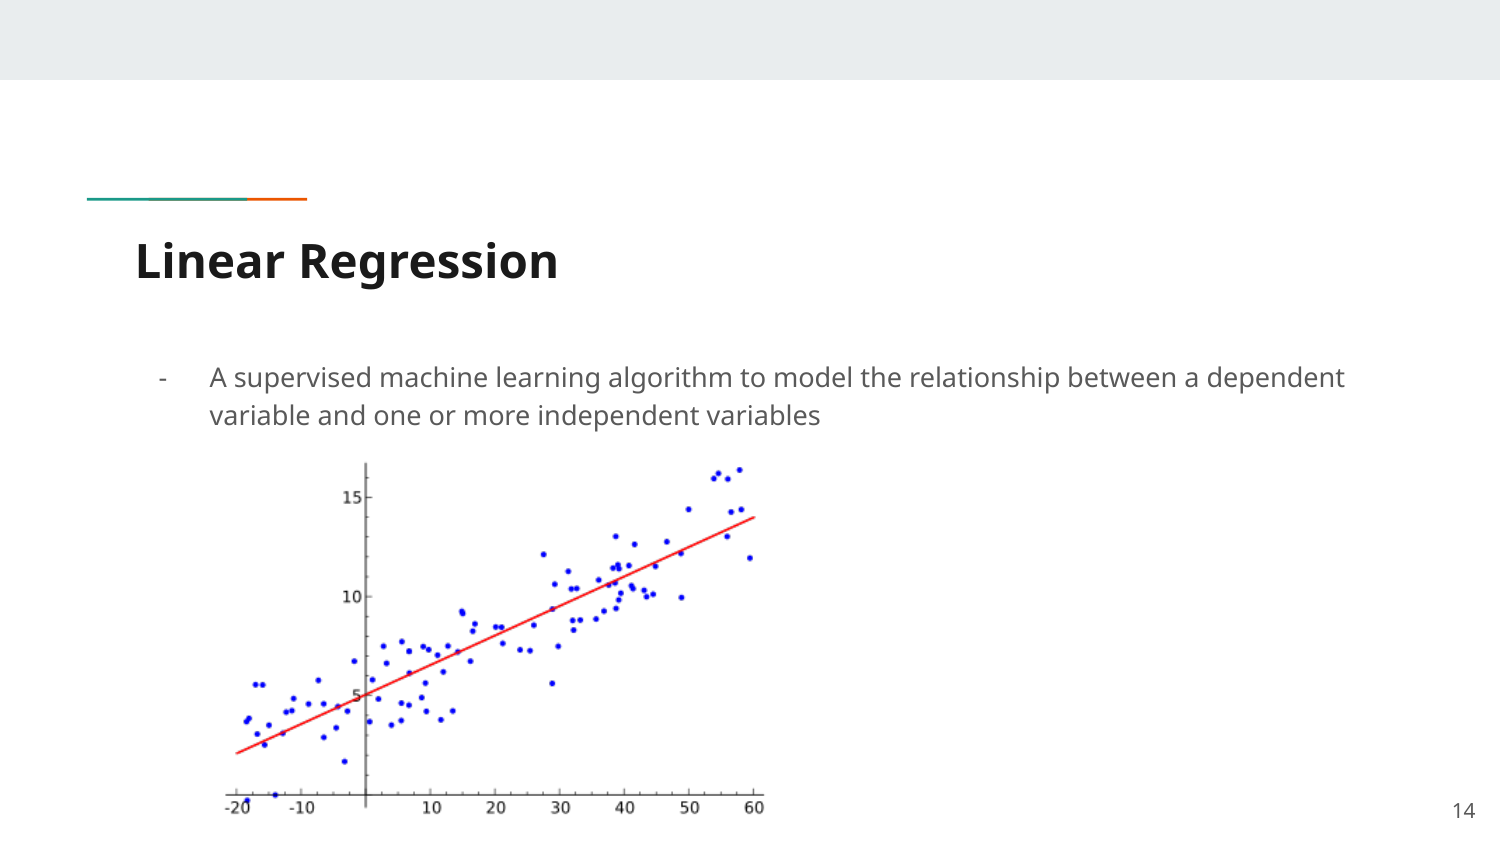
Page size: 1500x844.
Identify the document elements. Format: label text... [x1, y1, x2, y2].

list A supervised machine learning algorithm to model the relationship between a dependent variable and one or more independent variables [119, 341, 1381, 712]
picture [213, 452, 774, 824]
title Linear Regression [119, 216, 1381, 305]
slide_number ‹#› [1400, 779, 1491, 844]
